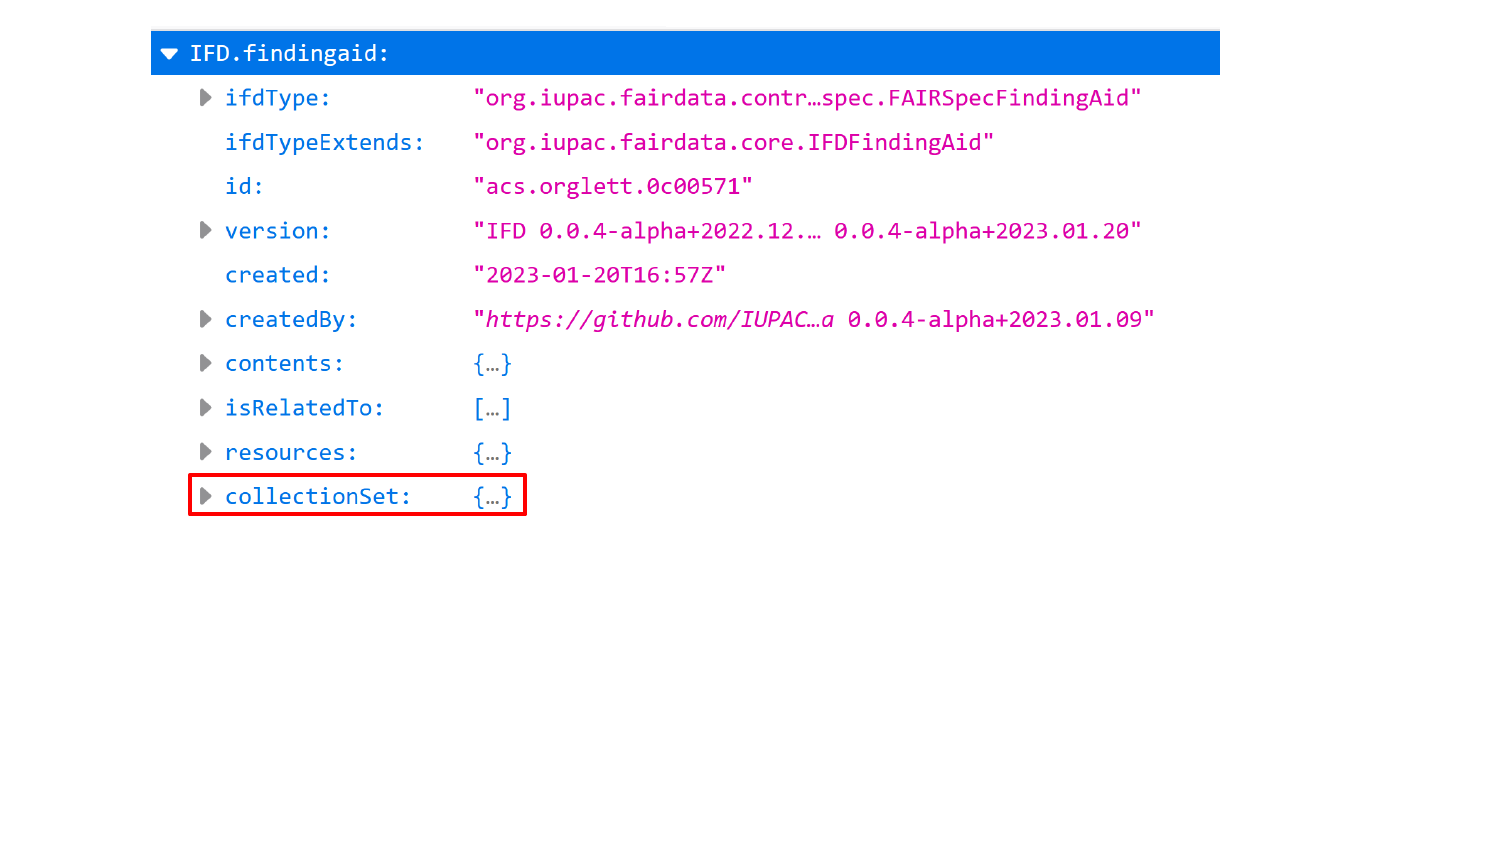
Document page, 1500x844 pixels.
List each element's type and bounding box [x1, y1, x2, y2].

picture [151, 26, 1220, 543]
